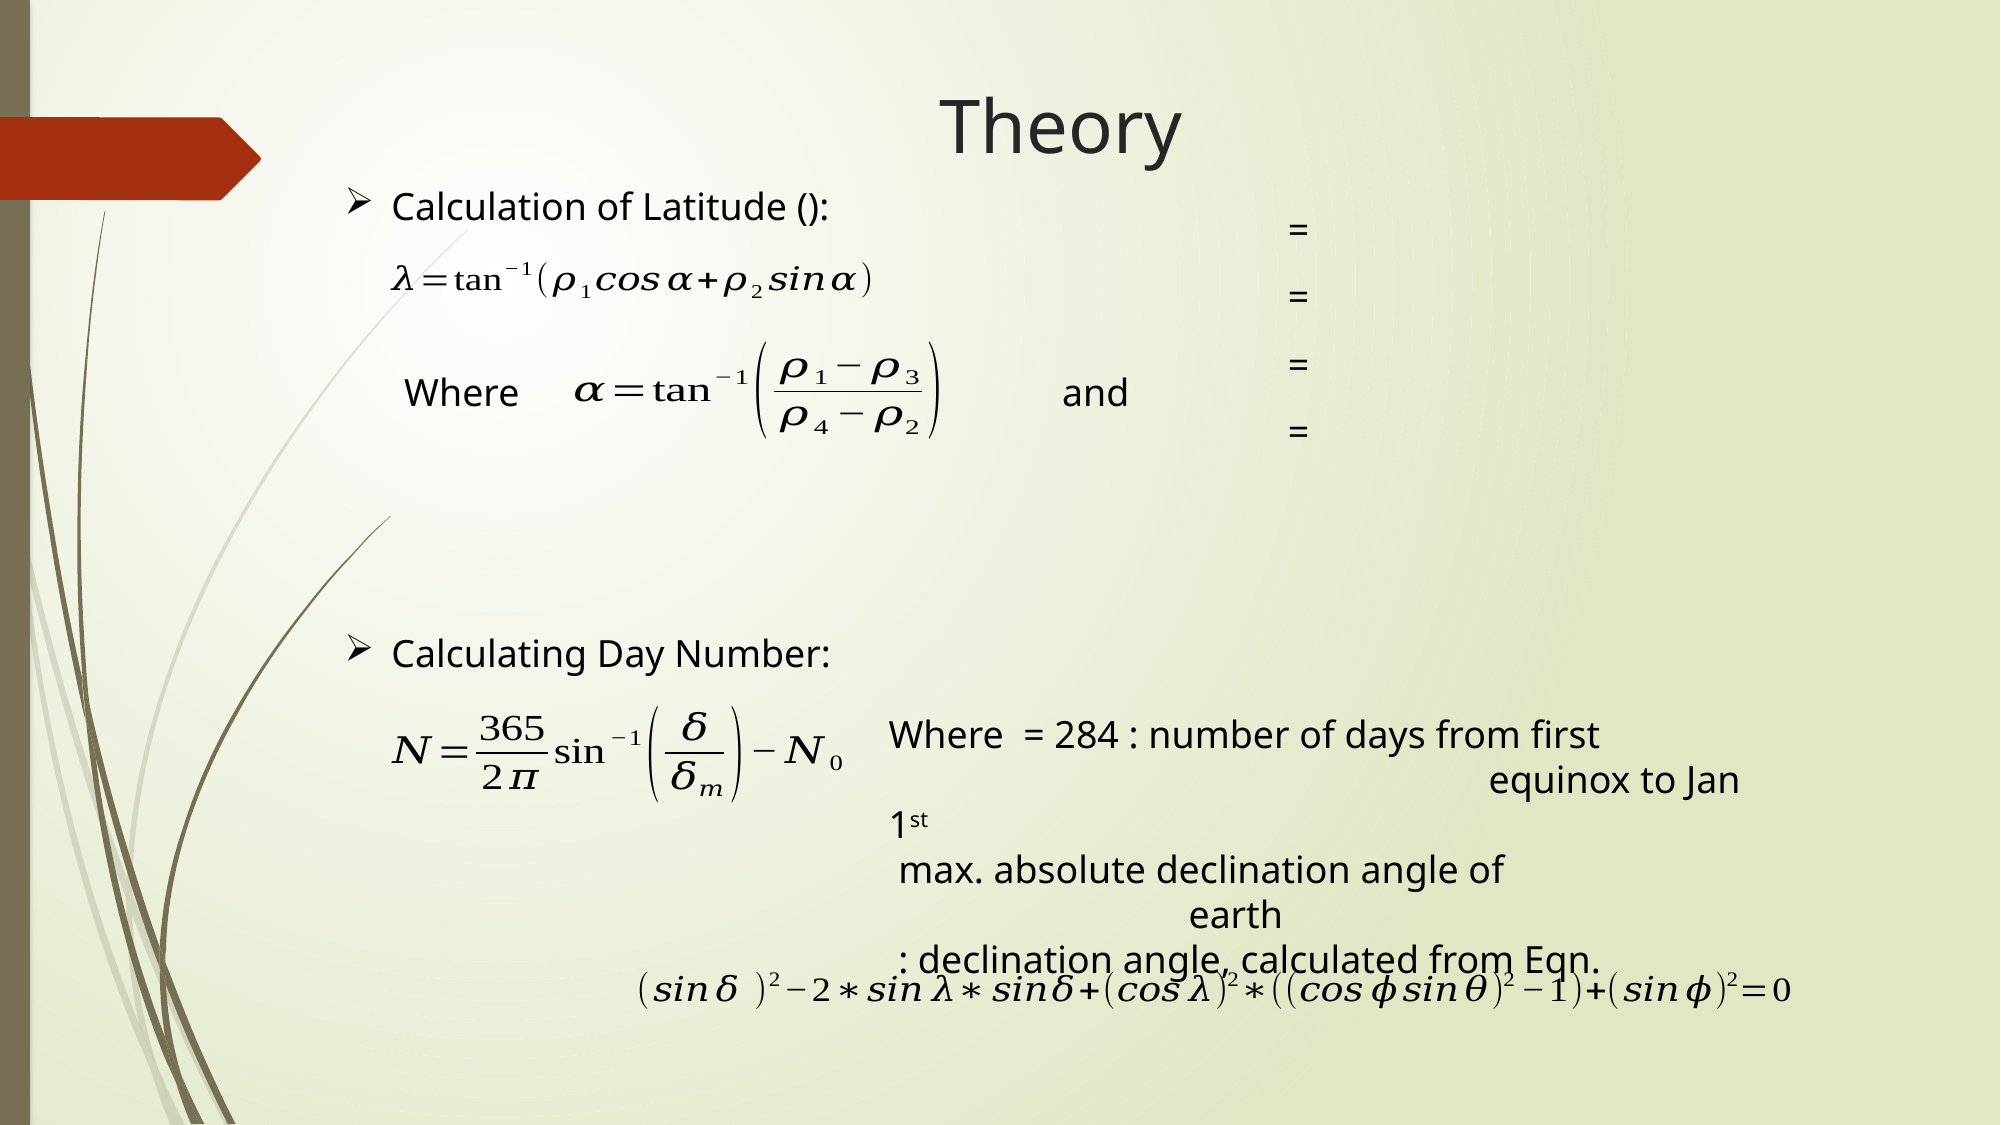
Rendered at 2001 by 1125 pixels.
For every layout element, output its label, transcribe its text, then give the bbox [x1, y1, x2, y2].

text_box Where [389, 361, 556, 422]
text_box Calculating Day Number: [329, 622, 1007, 683]
text_box Theory [329, 71, 1792, 176]
text_box and [1047, 361, 1161, 422]
